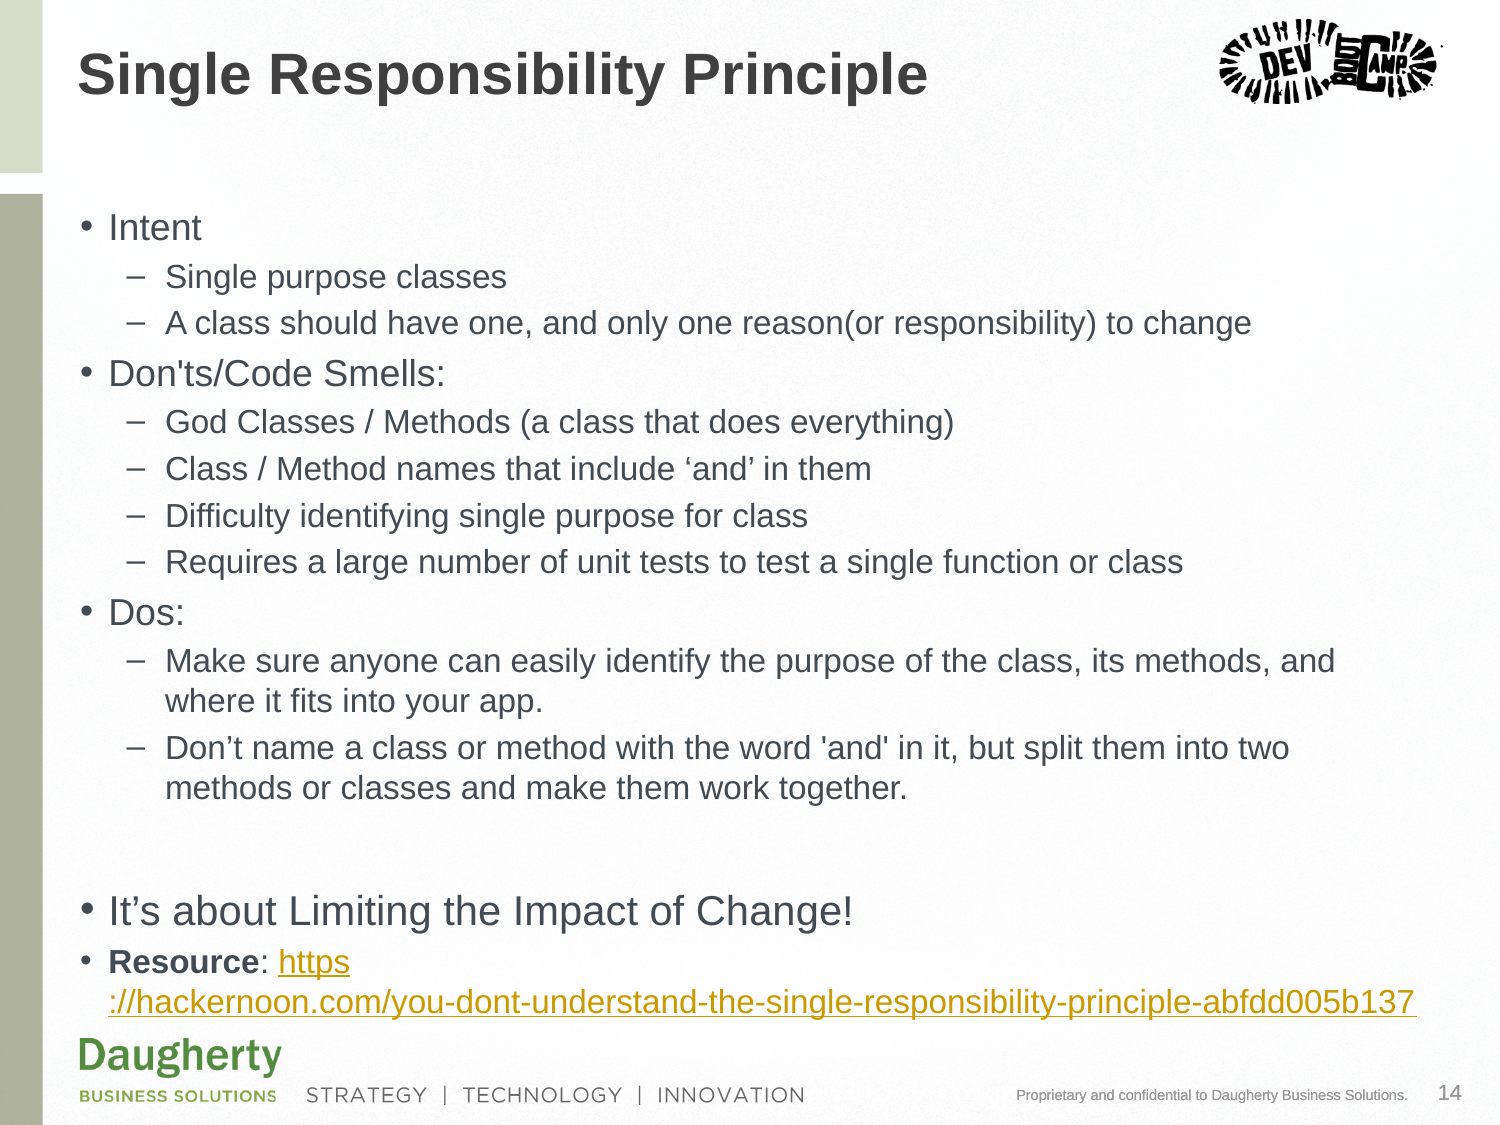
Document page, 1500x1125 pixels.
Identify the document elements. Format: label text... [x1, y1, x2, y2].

list Intent Single purpose classes A class should have one, and only one reason(or responsibility) to change Don'ts/Code Smells: God Classes / Methods (a class that does everything) Class / Method names that include ‘and’ in them Difficulty identifying single purpose for class Requires a large number of unit tests to test a single function or class Dos: Make sure anyone can easily identify the purpose of the class, its methods, and where it fits into your app. Don’t name a class or method with the word 'and' in it, but split them into two methods or classes and make them work together. It’s about Limiting the Impact of Change! Resource: https://hackernoon.com/you-dont-understand-the-single-responsibility-principle-abfdd005b137 [64, 195, 1444, 1049]
footer Proprietary and confidential to Daugherty Business Solutions. [844, 1078, 1424, 1125]
title Single Responsibility Principle [62, 14, 1447, 128]
slide_number 14 [1423, 1071, 1500, 1123]
picture [0, 0, 1500, 1125]
